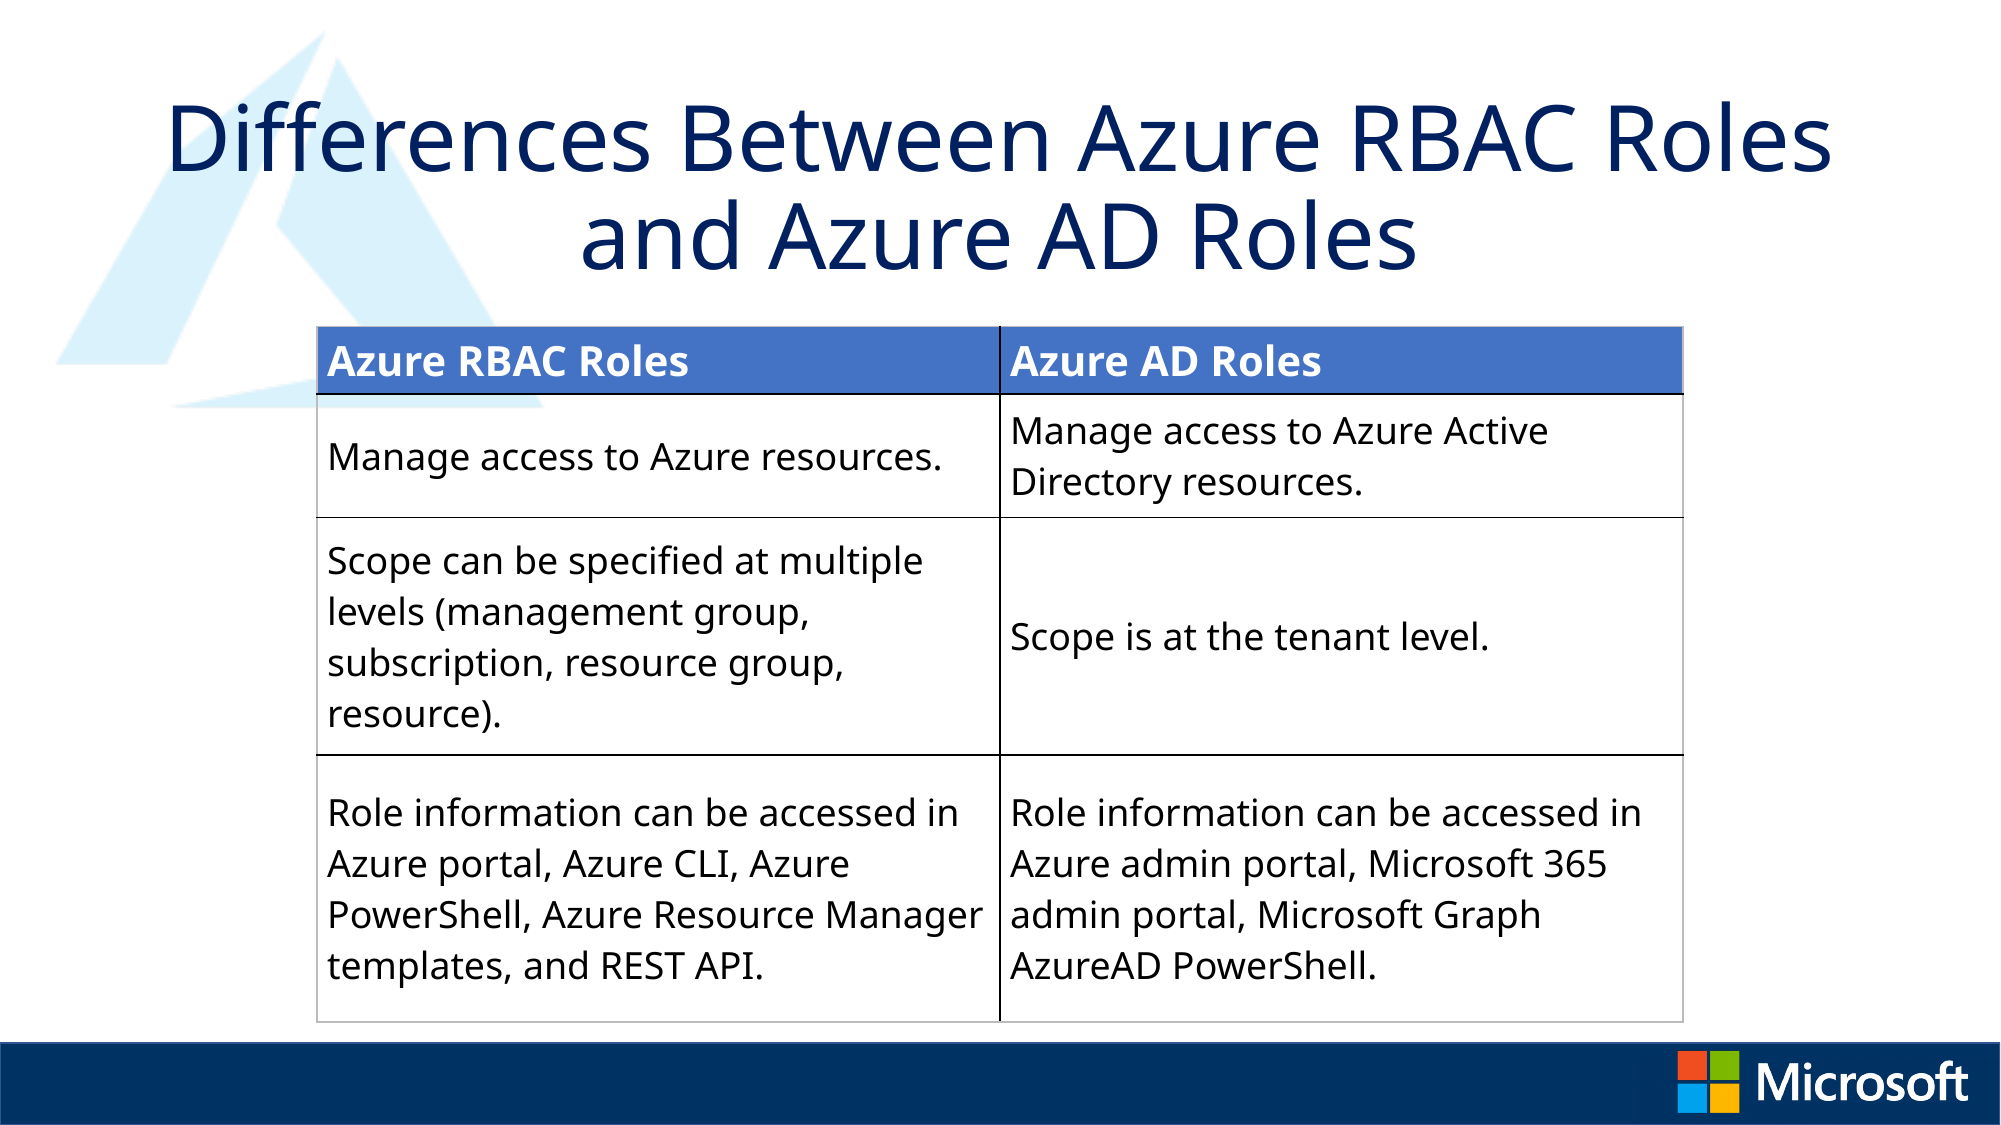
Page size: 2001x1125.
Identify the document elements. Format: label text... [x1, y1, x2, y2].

table_header Azure RBAC Roles [318, 327, 999, 393]
table_cell Manage access to Azure Active Directory resources. [1001, 395, 1682, 517]
table_cell Role information can be accessed in Azure portal, Azure CLI, Azure PowerShell, Azure Resource Manager templates, and REST API. [318, 756, 999, 1021]
table_cell Scope can be specified at multiple levels (management group, subscription, resource group, resource). [318, 518, 999, 754]
table_cell Manage access to Azure resources. [318, 395, 999, 517]
title Differences Between Azure RBAC Roles and Azure AD Roles [137, 82, 1863, 300]
table_cell Scope is at the tenant level. [1001, 518, 1682, 754]
picture [1637, 1013, 2001, 1125]
table_header Azure AD Roles [1001, 327, 1682, 393]
table_cell Role information can be accessed in Azure admin portal, Microsoft 365 admin portal, Microsoft Graph AzureAD PowerShell. [1001, 756, 1682, 1021]
